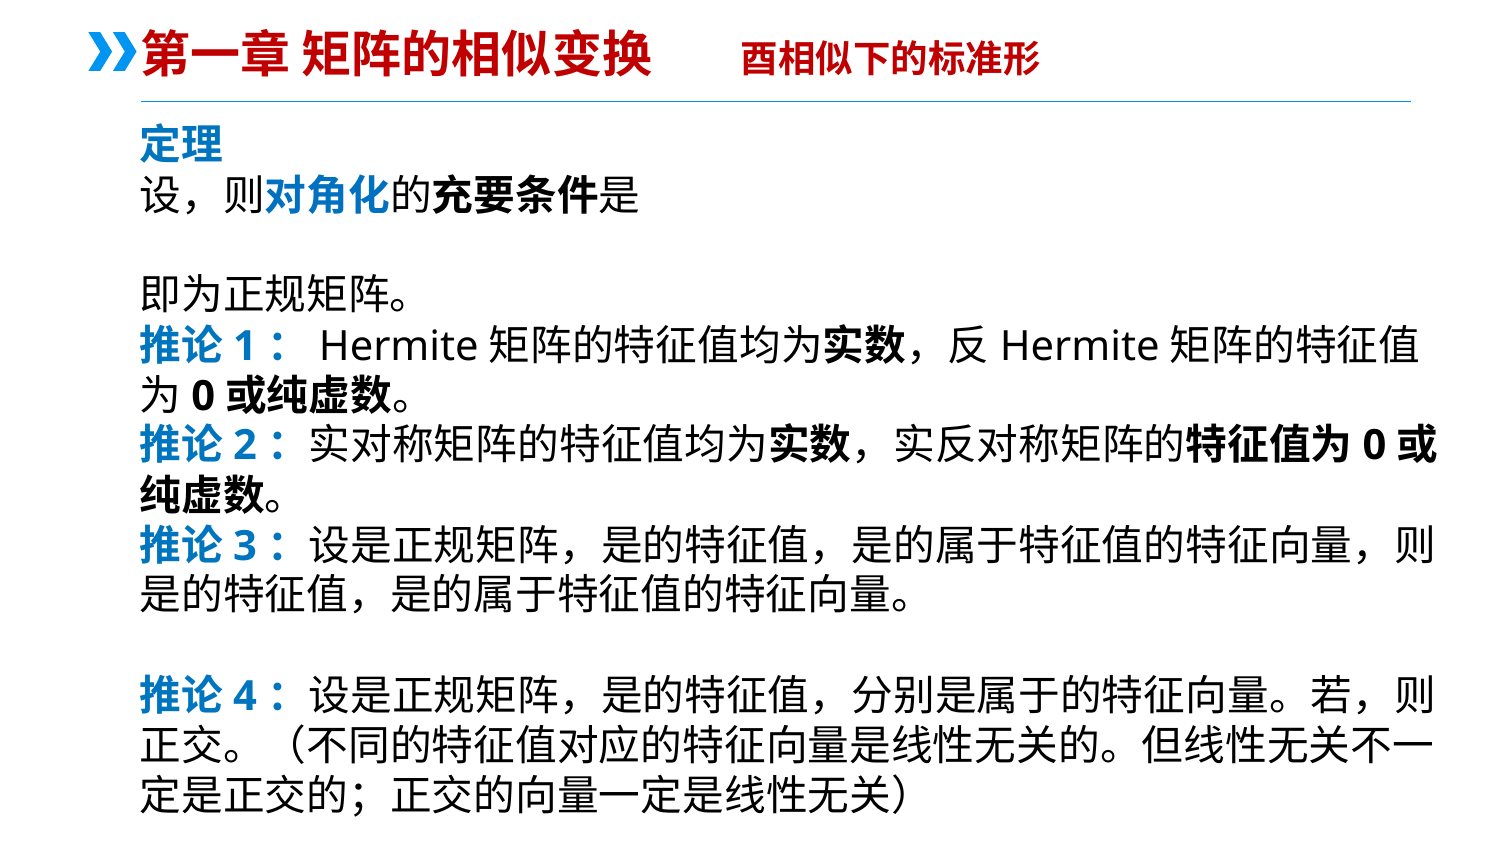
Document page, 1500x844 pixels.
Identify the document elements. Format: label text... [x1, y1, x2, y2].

text_box [86, 30, 114, 73]
text_box 第一章 矩阵的相似变换 酉相似下的标准形 [140, 20, 1341, 84]
text_box [111, 30, 139, 73]
